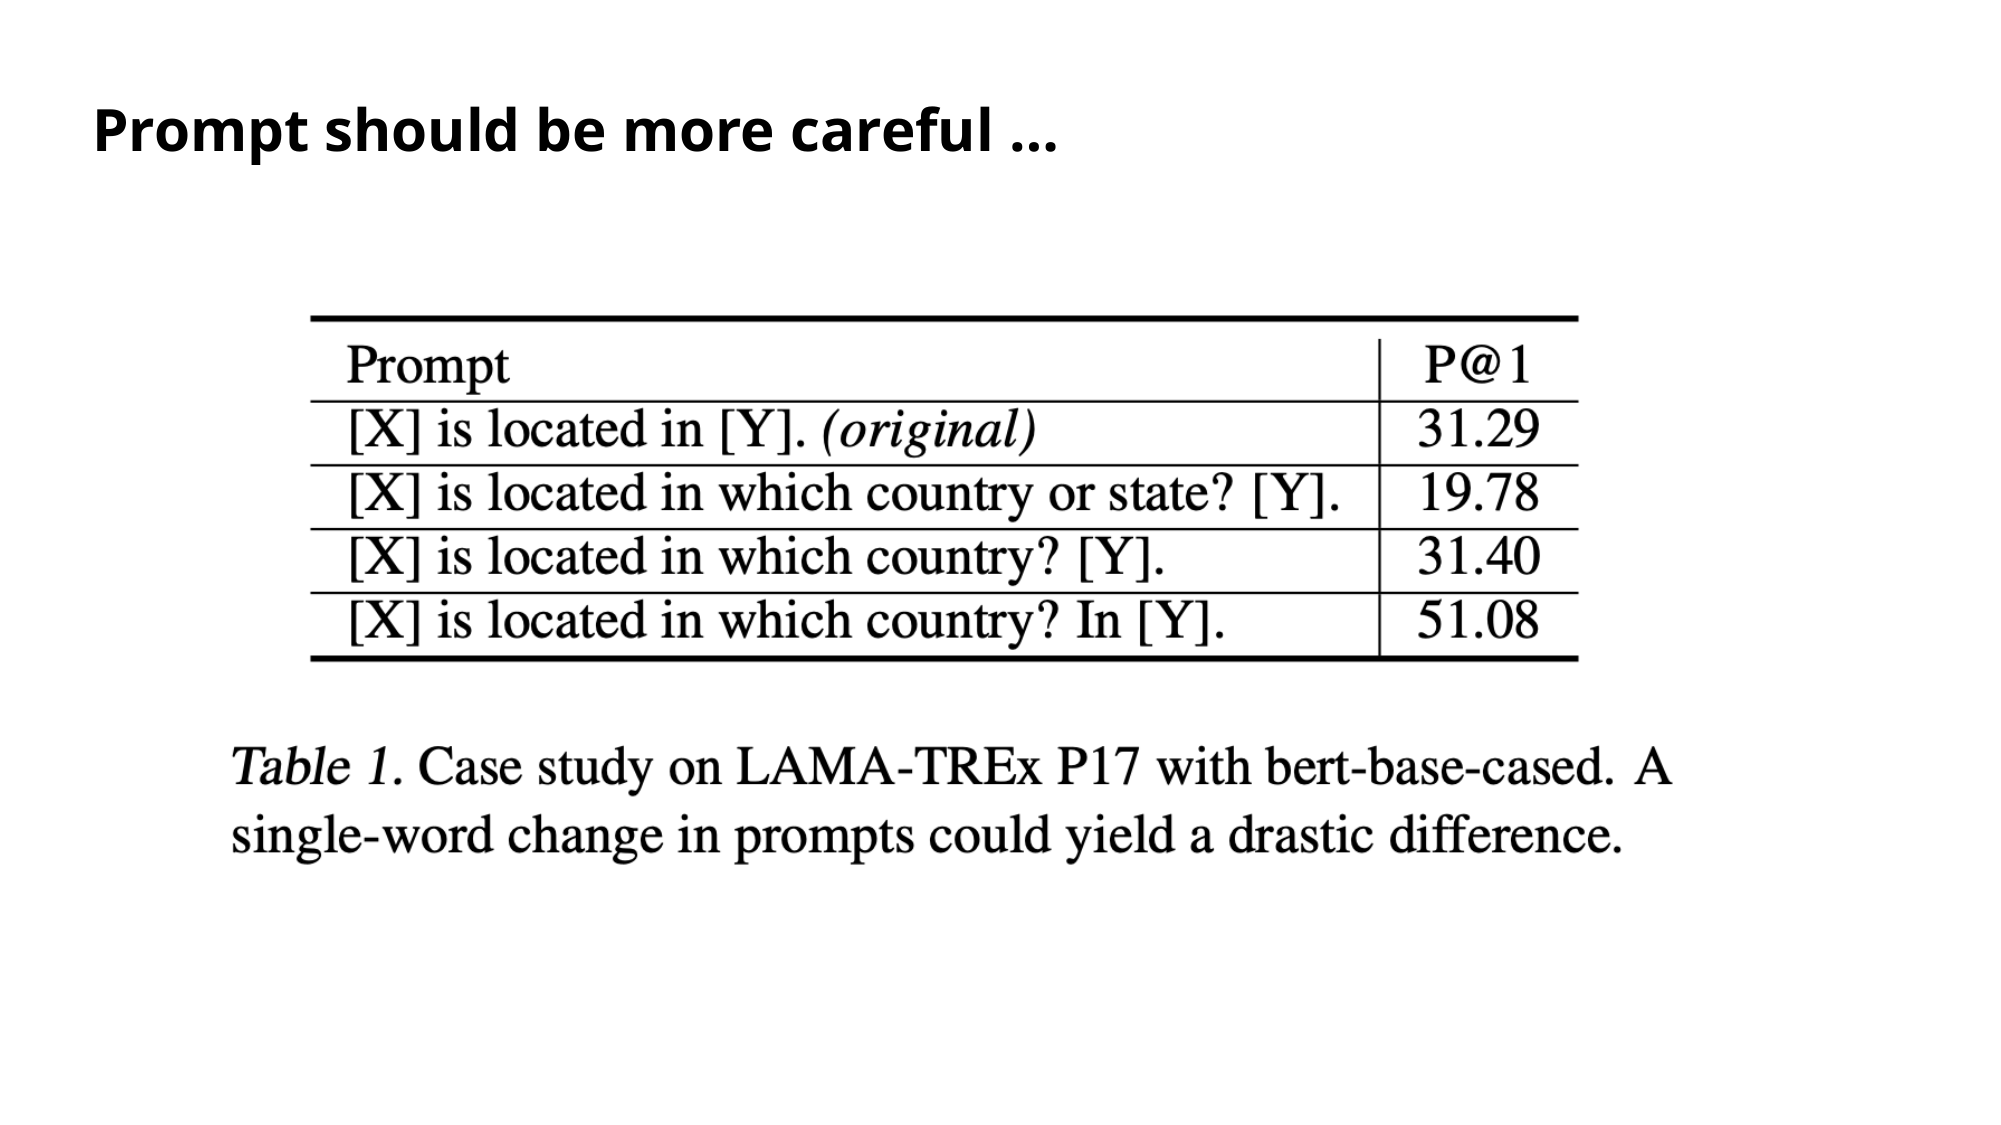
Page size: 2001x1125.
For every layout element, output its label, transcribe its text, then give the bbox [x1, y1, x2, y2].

title Prompt should be more careful … [77, 62, 1803, 204]
picture [224, 282, 1721, 877]
